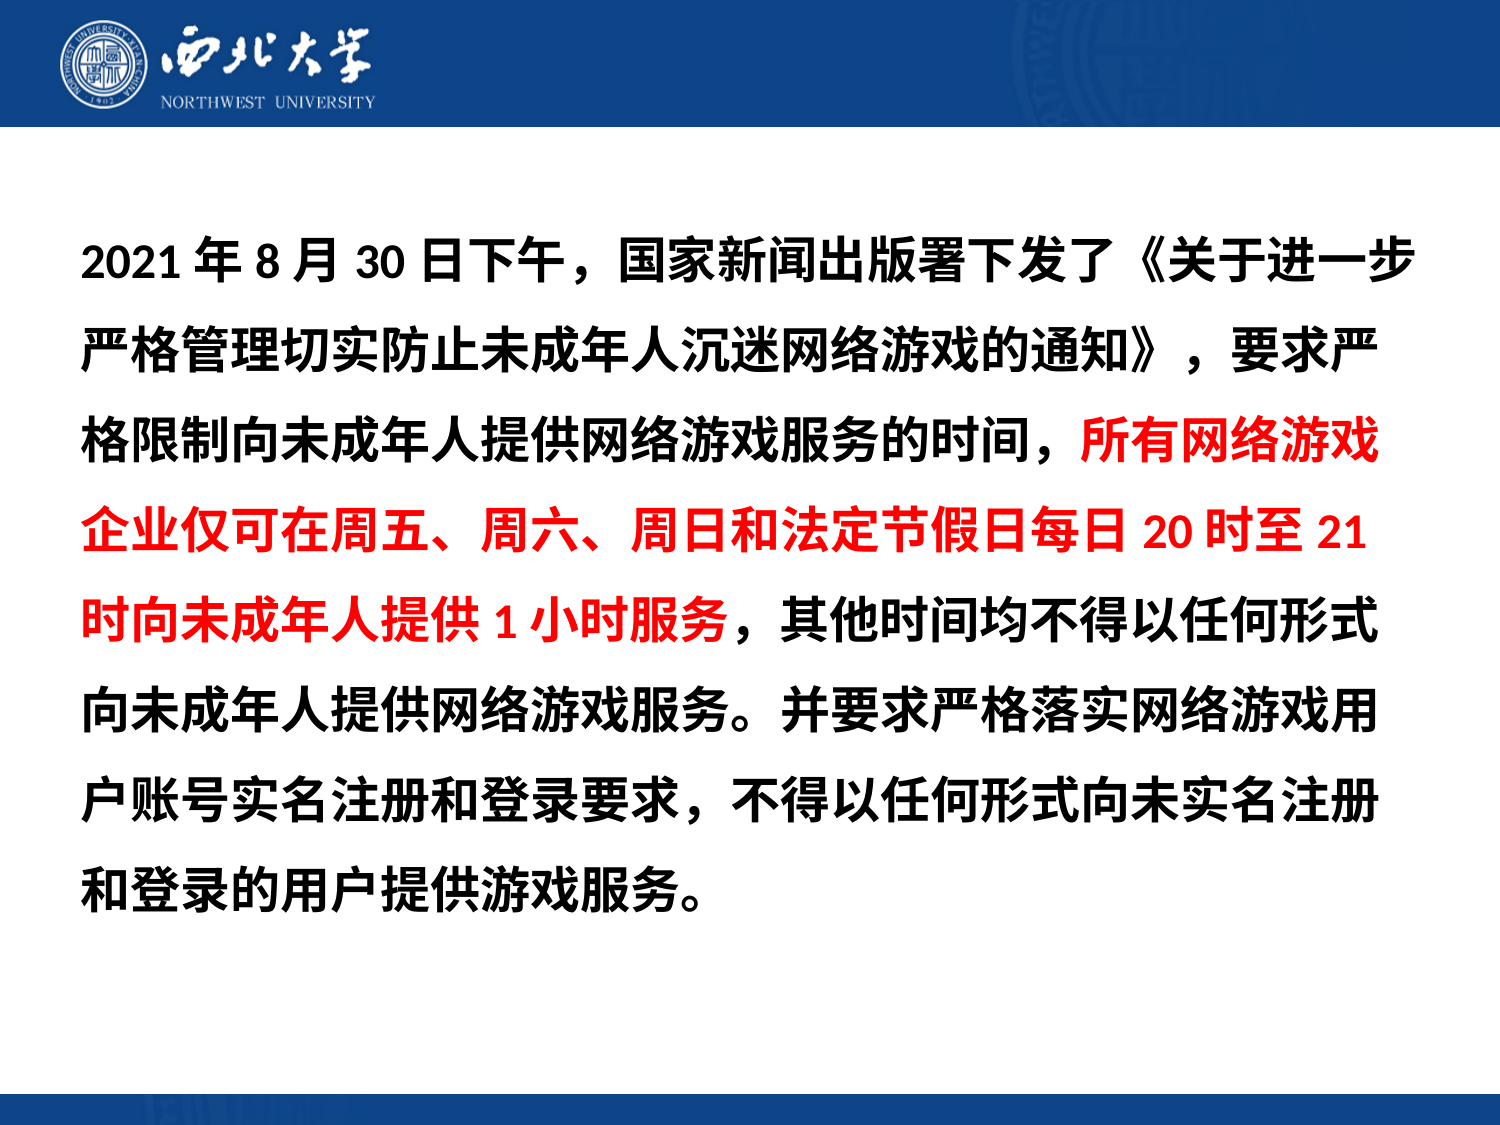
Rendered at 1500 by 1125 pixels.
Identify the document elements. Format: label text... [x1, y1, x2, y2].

picture [0, 0, 1500, 127]
picture [0, 1094, 1500, 1125]
text_box 2021年8月30日下午，国家新闻出版署下发了《关于进一步严格管理切实防止未成年人沉迷网络游戏的通知》，要求严格限制向未成年人提供网络游戏服务的时间，所有网络游戏企业仅可在周五、周六、周日和法定节假日每日20时至21时向未成年人提供1小时服务，其他时间均不得以任何形式向未成年人提供网络游戏服务。并要求严格落实网络游戏用户账号实名注册和登录要求，不得以任何形式向未实名注册和登录的用户提供游戏服务。 [65, 191, 1435, 927]
